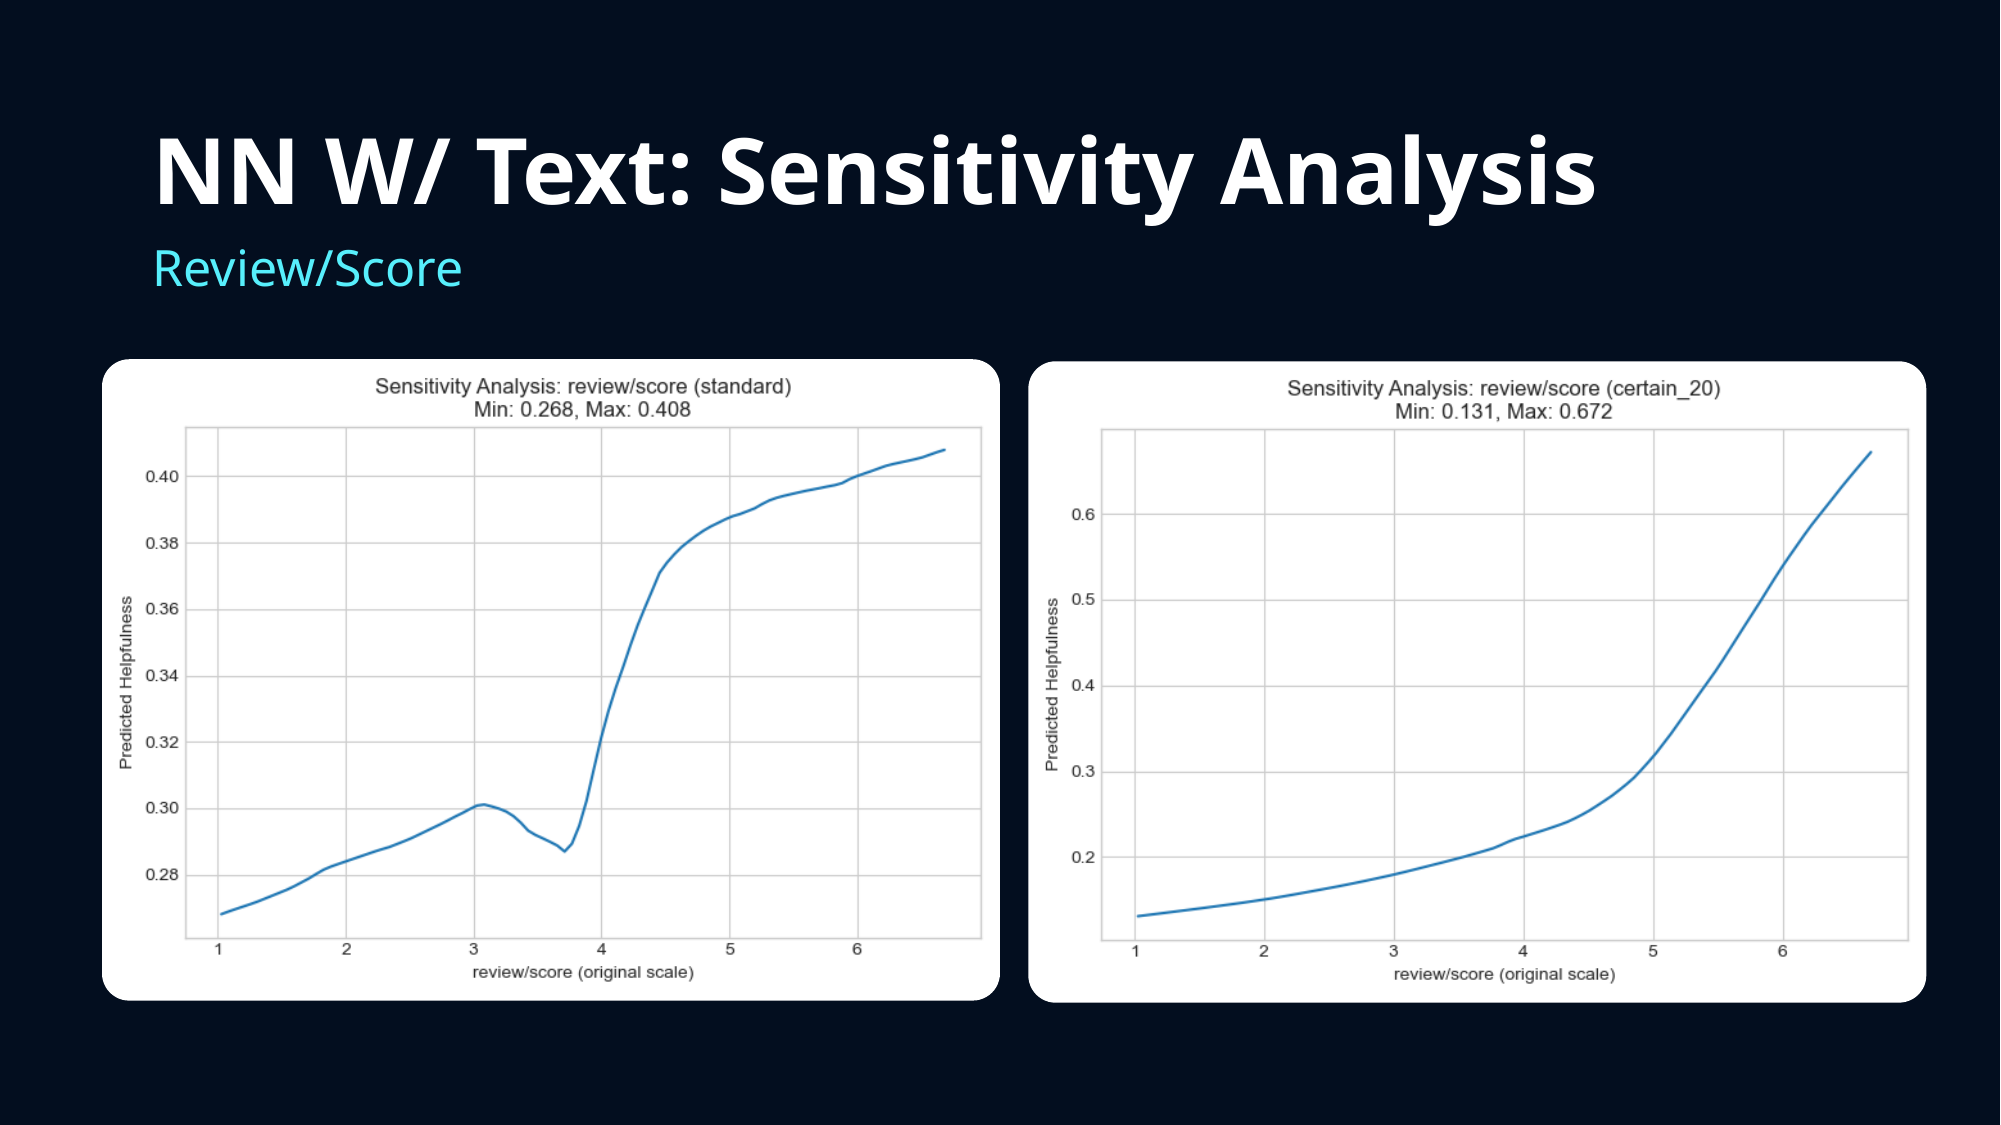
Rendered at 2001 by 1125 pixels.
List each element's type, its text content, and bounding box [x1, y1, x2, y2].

picture [101, 359, 1000, 1001]
subtitle Review/Score [137, 235, 1475, 313]
picture [1028, 361, 1927, 1003]
title NN W/ Text: Sensitivity Analysis [137, 80, 1863, 232]
